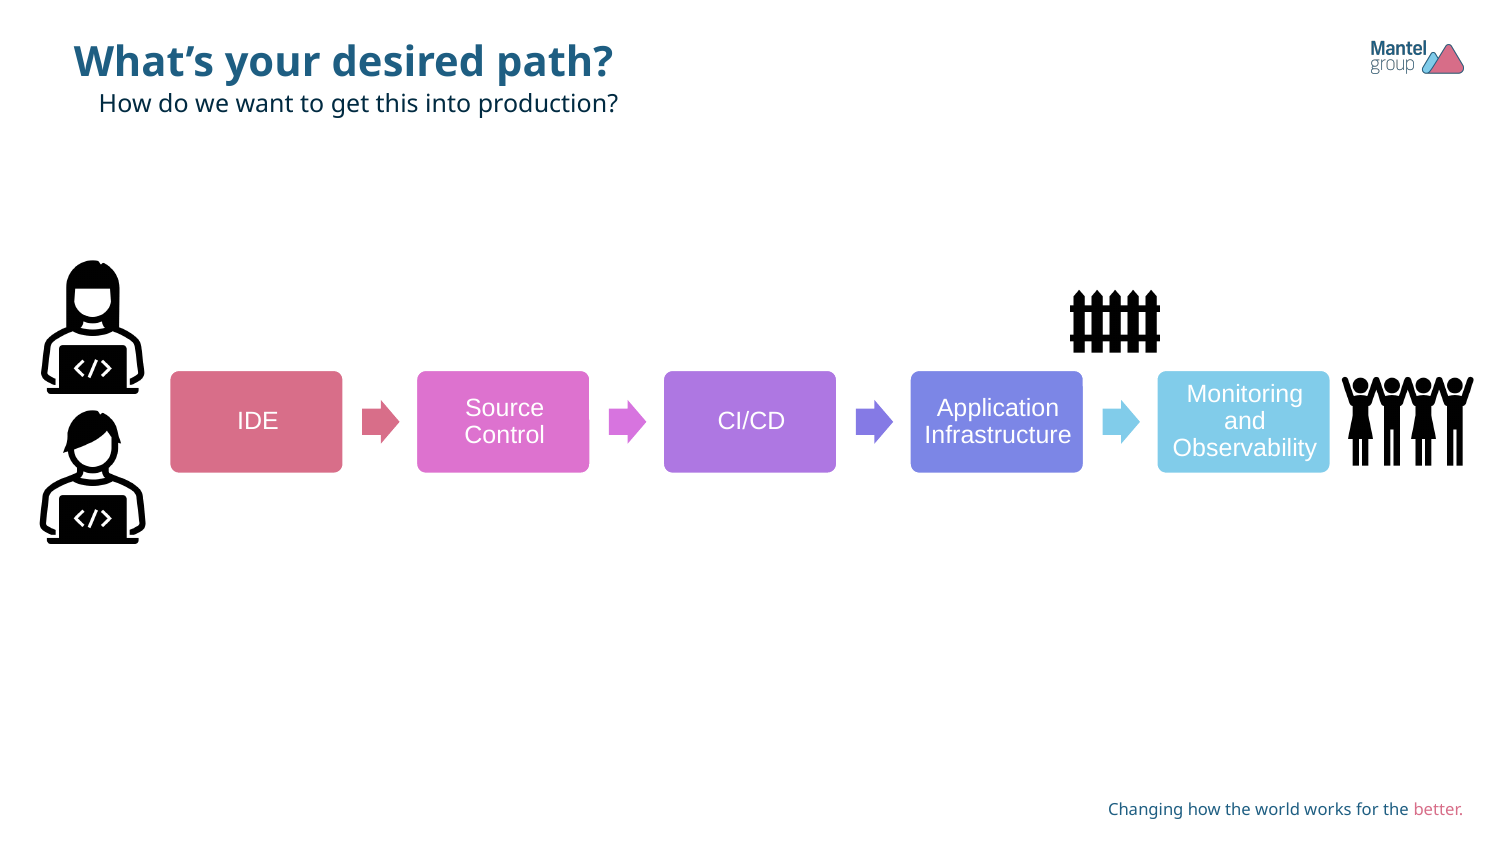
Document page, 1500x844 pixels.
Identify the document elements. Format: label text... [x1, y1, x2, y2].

picture [1331, 346, 1483, 498]
subtitle How do we want to get this into production? [73, 90, 1253, 128]
picture [17, 245, 168, 547]
title What’s your desired path? [73, 40, 1292, 91]
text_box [167, 245, 1333, 598]
picture [1061, 267, 1169, 375]
picture [1371, 40, 1464, 74]
